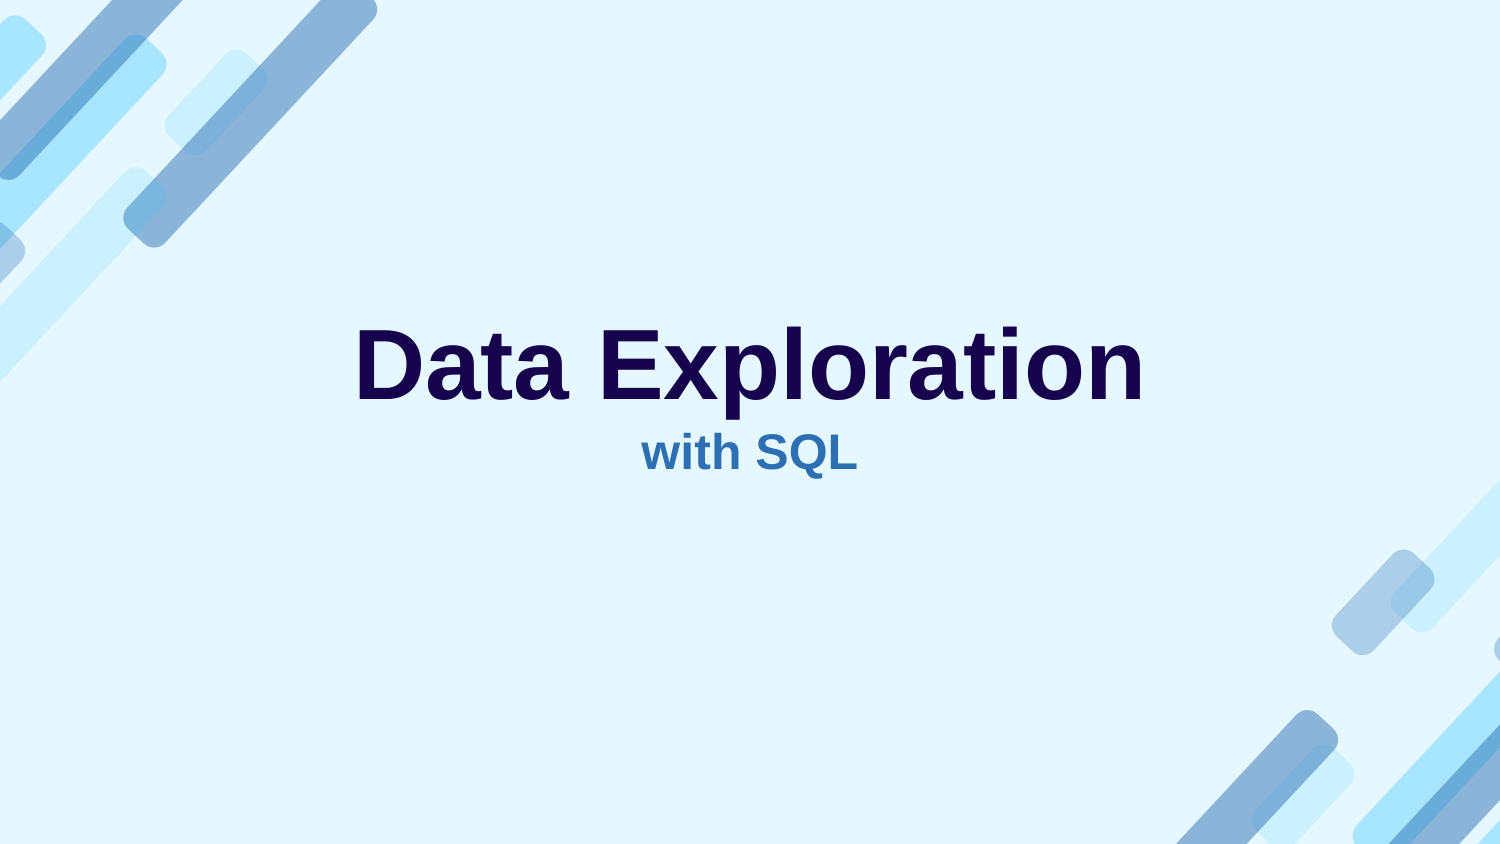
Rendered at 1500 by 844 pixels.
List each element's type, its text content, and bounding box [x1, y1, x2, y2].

title Data Exploration with SQL [195, 284, 1305, 716]
